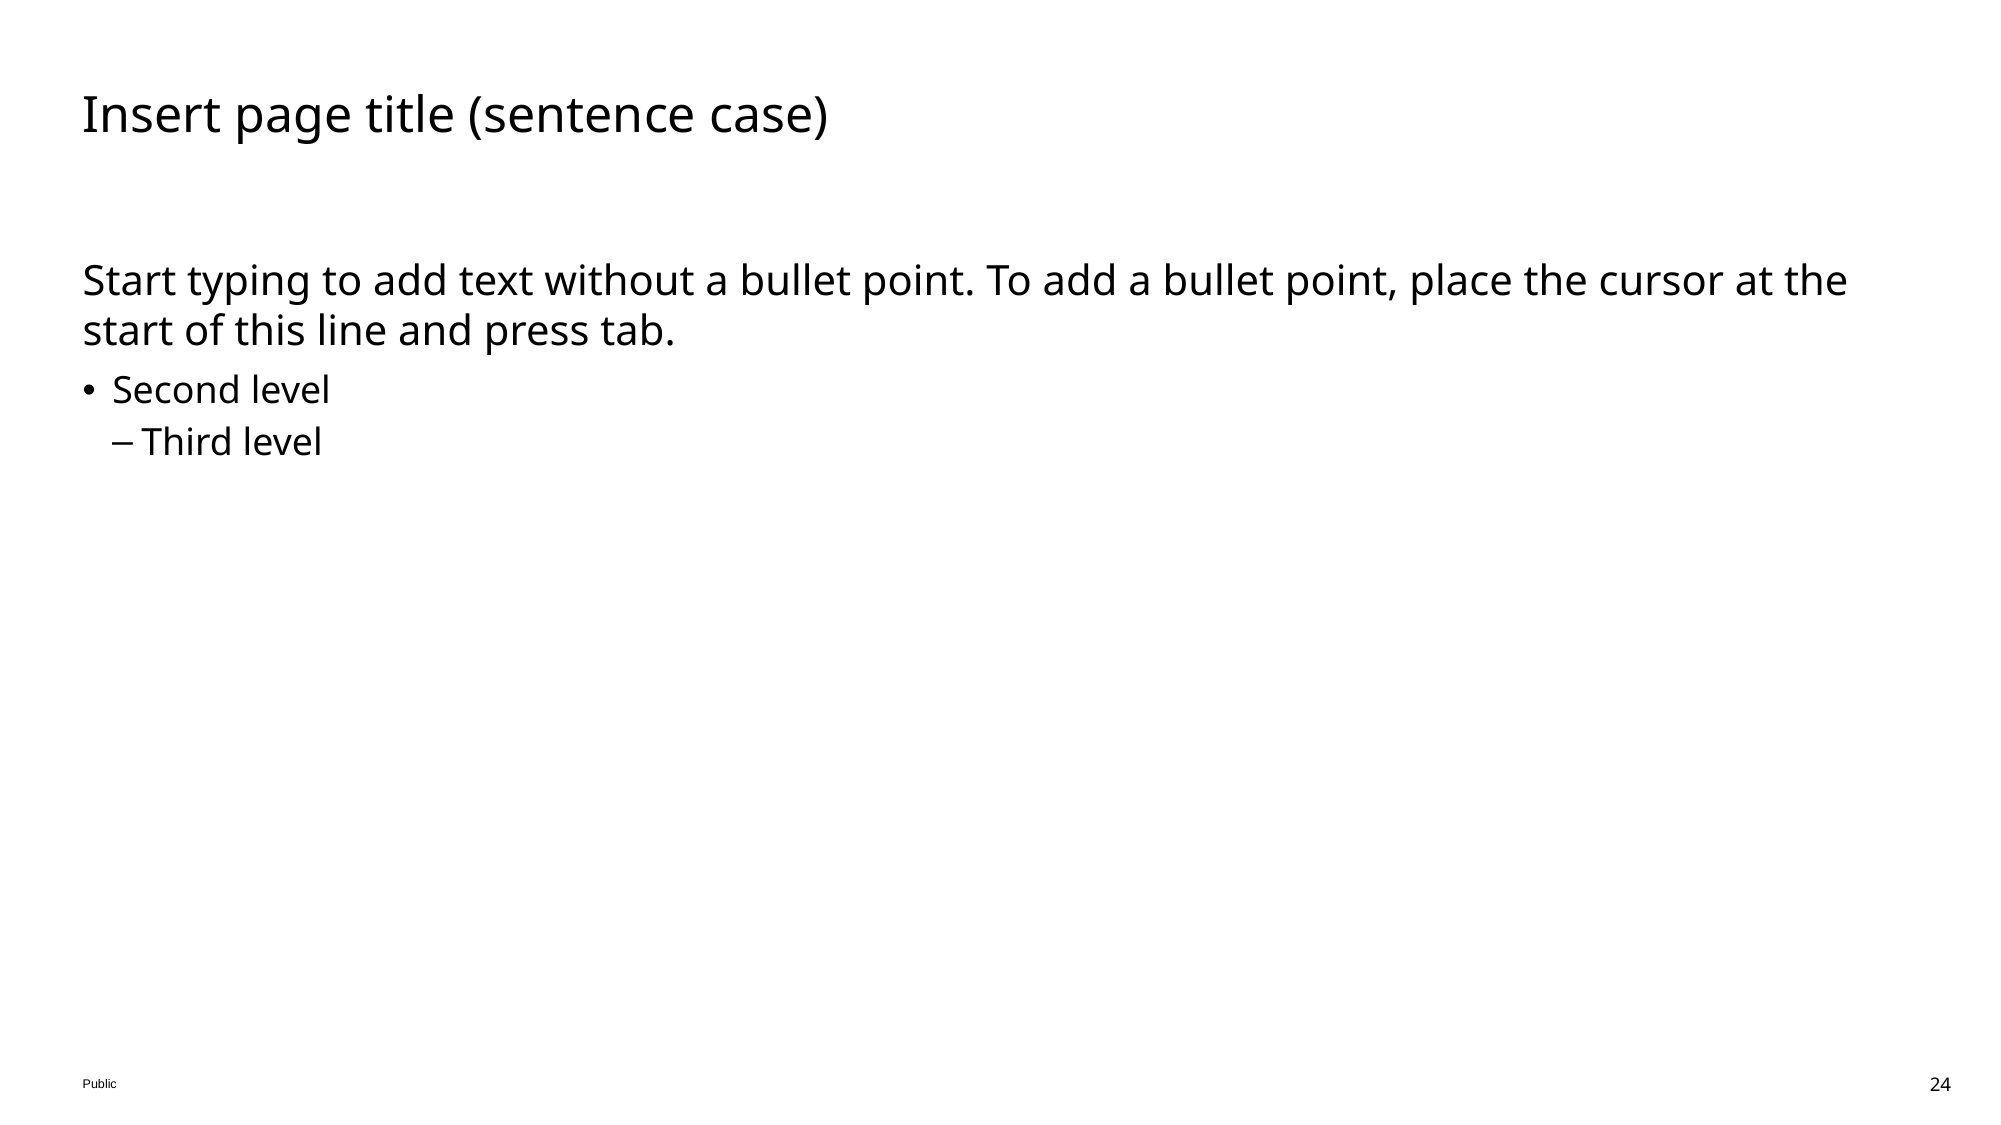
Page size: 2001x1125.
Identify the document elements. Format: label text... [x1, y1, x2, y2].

list Start typing to add text without a bullet point. To add a bullet point, place the cursor at the start of this line and press tab. Second level Third level [82, 253, 1918, 1040]
title Insert page title (sentence case) [82, 82, 1918, 144]
